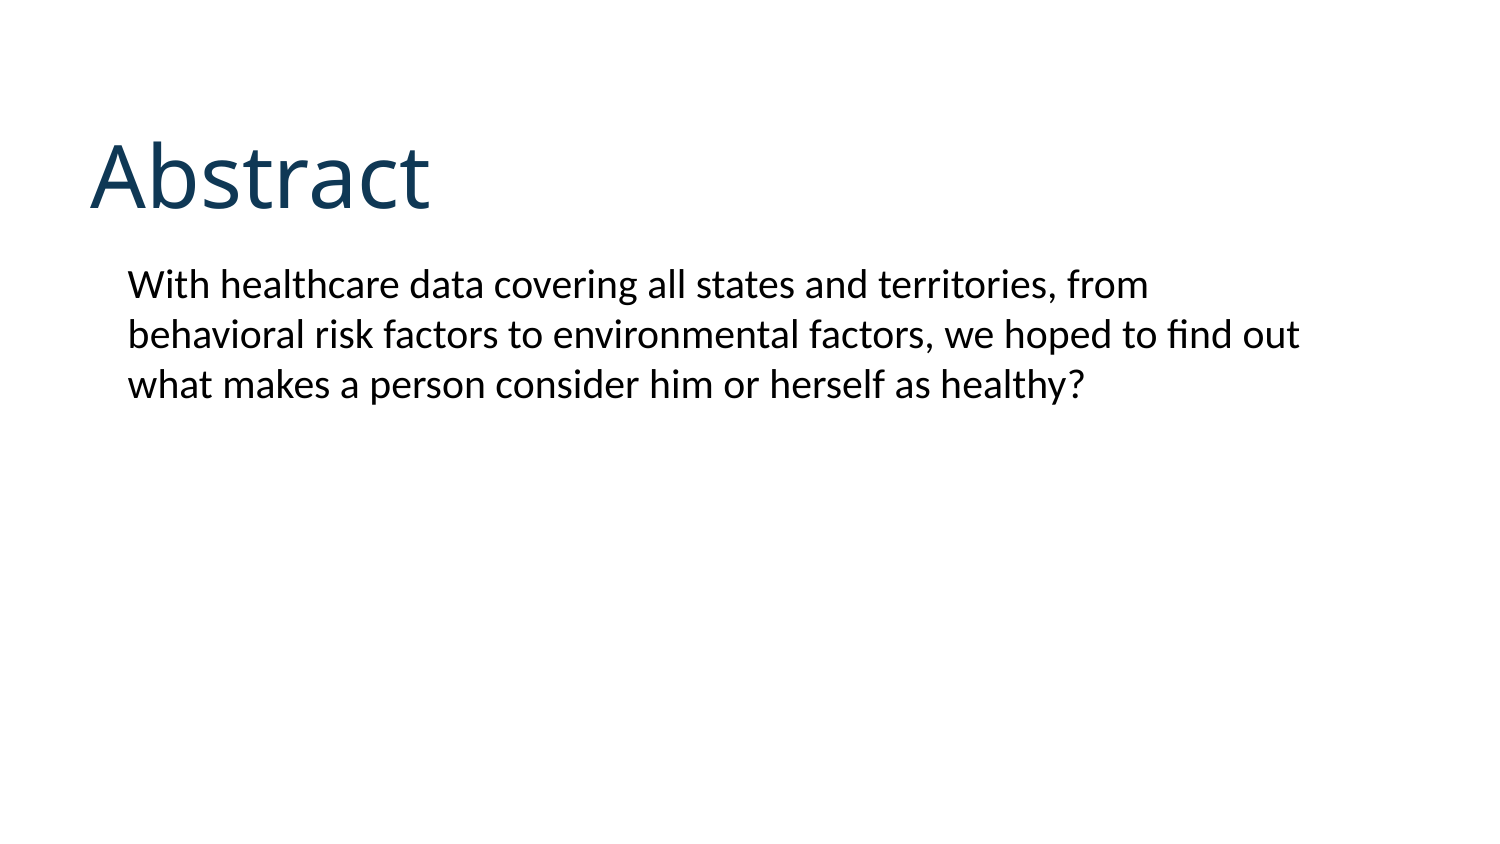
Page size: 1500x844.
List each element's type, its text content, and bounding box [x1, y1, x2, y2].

text_box With healthcare data covering all states and territories, from behavioral risk factors to environmental factors, we hoped to find out what makes a person consider him or herself as healthy? [112, 249, 1331, 415]
title Abstract [75, 111, 1425, 250]
